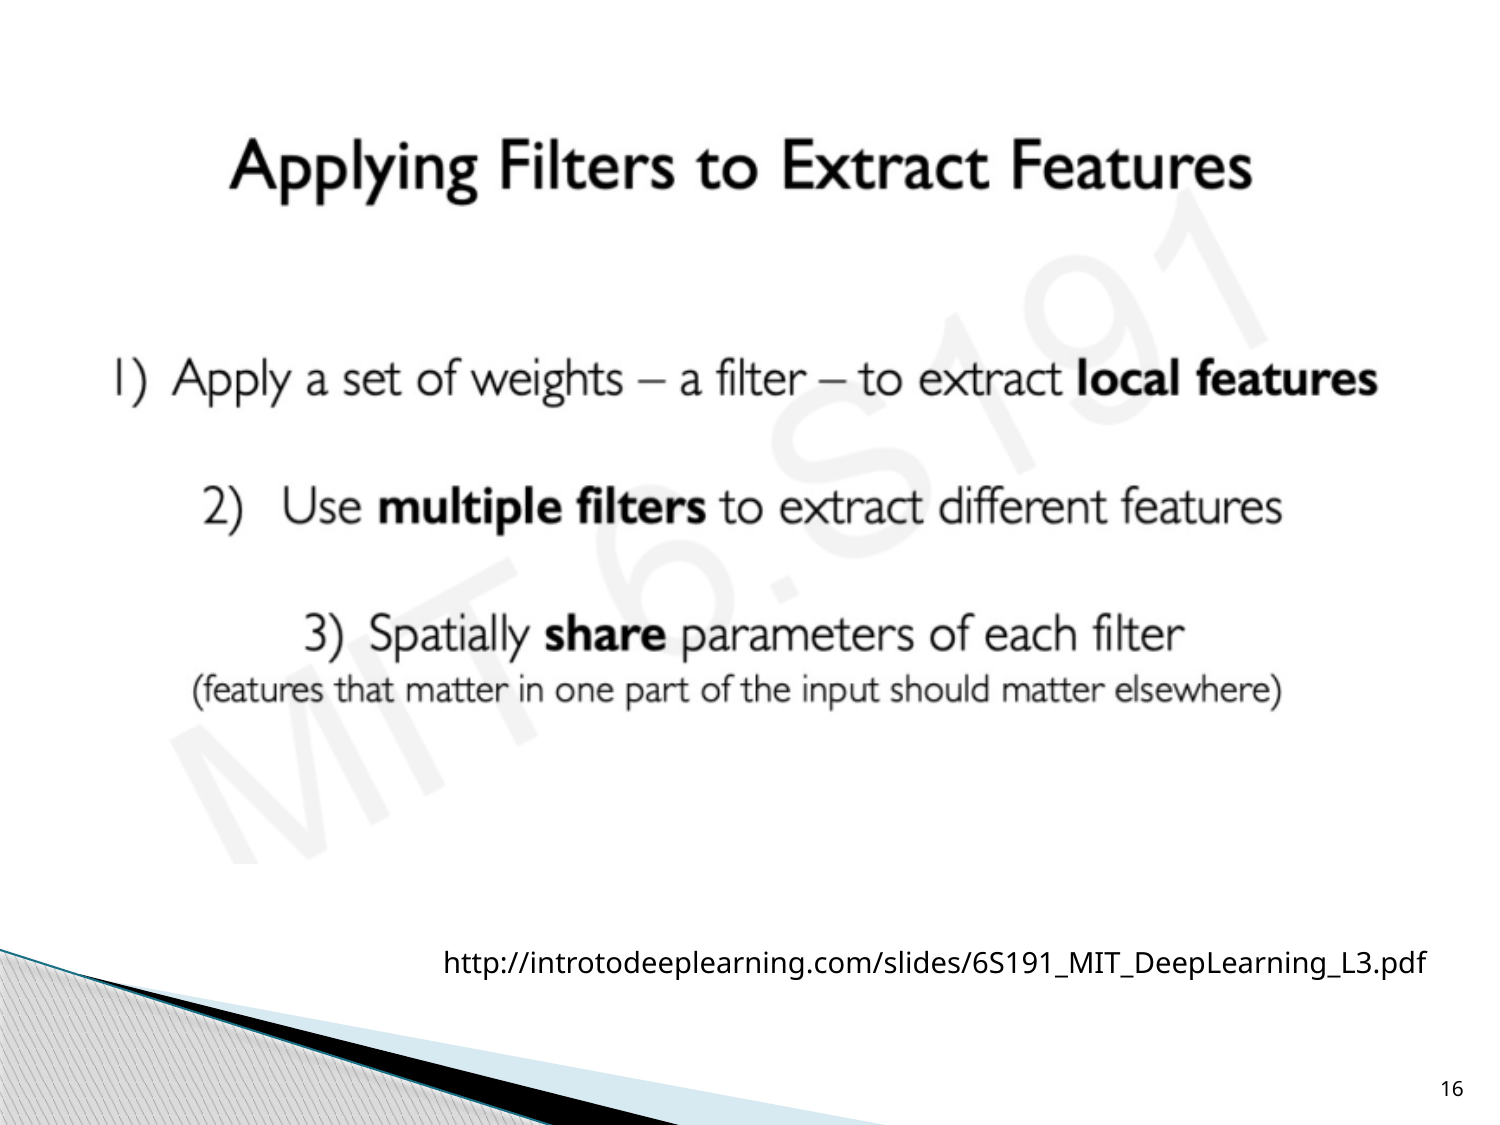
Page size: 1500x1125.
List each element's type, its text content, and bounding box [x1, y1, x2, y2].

text_box http://introtodeeplearning.com/slides/6S191_MIT_DeepLearning_L3.pdf [428, 937, 1443, 988]
slide_number 16 [1418, 1051, 1479, 1112]
picture [0, 99, 1500, 864]
